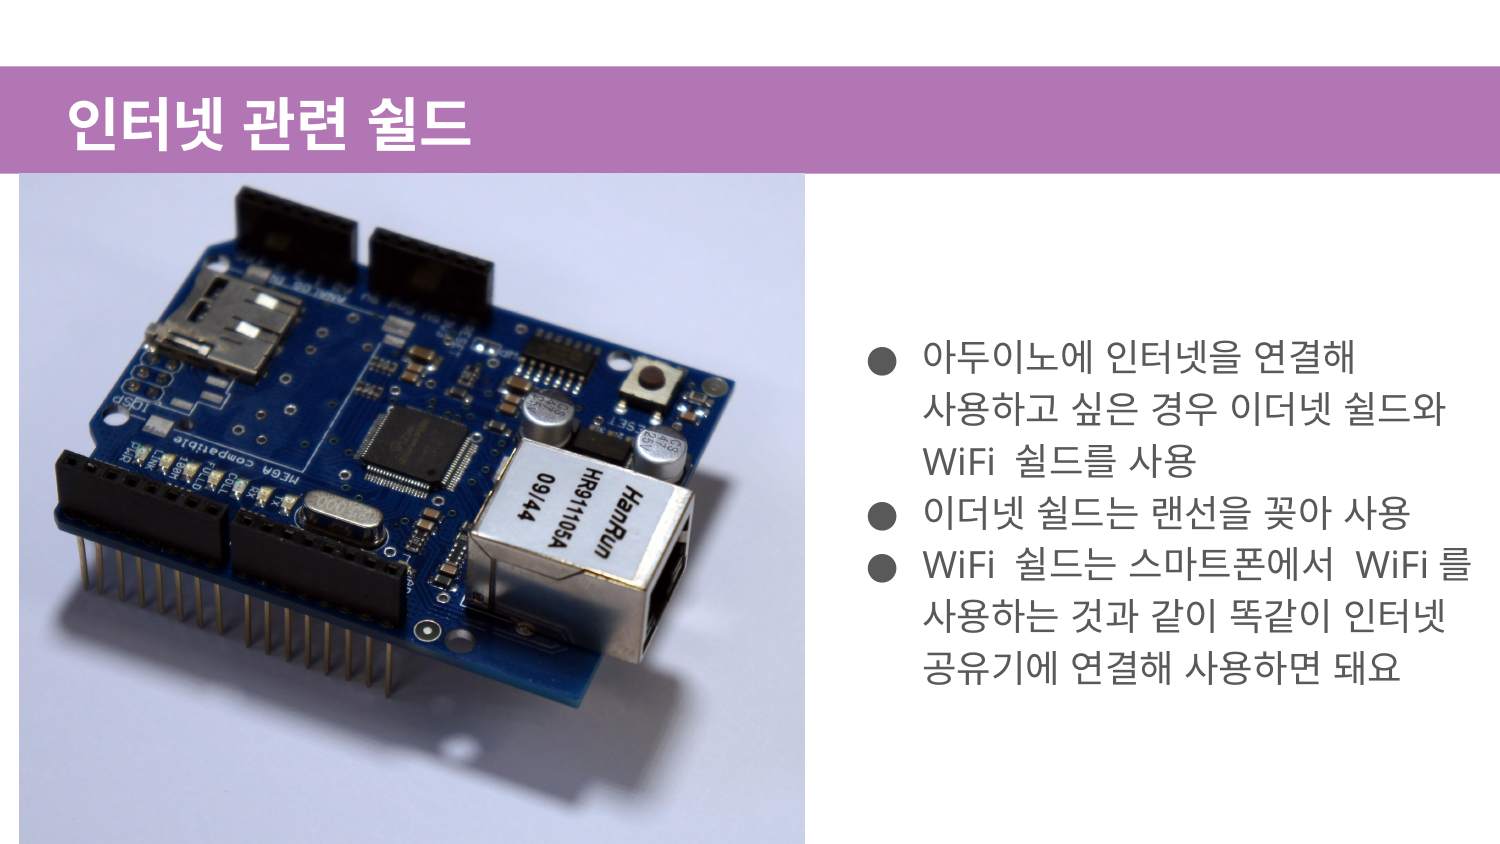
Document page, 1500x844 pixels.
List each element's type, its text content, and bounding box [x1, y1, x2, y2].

title 인터넷 관련 쉴드 [51, 72, 1449, 167]
list 아두이노에 인터넷을 연결해 사용하고 싶은 경우 이더넷 쉴드와 WiFi 쉴드를 사용 이더넷 쉴드는 랜선을 꽂아 사용 WiFi 쉴드는 스마트폰에서 WiFi를 사용하는 것과 같이 똑같이 인터넷 공유기에 연결해 사용하면 돼요 [832, 173, 1500, 844]
picture [19, 173, 805, 844]
